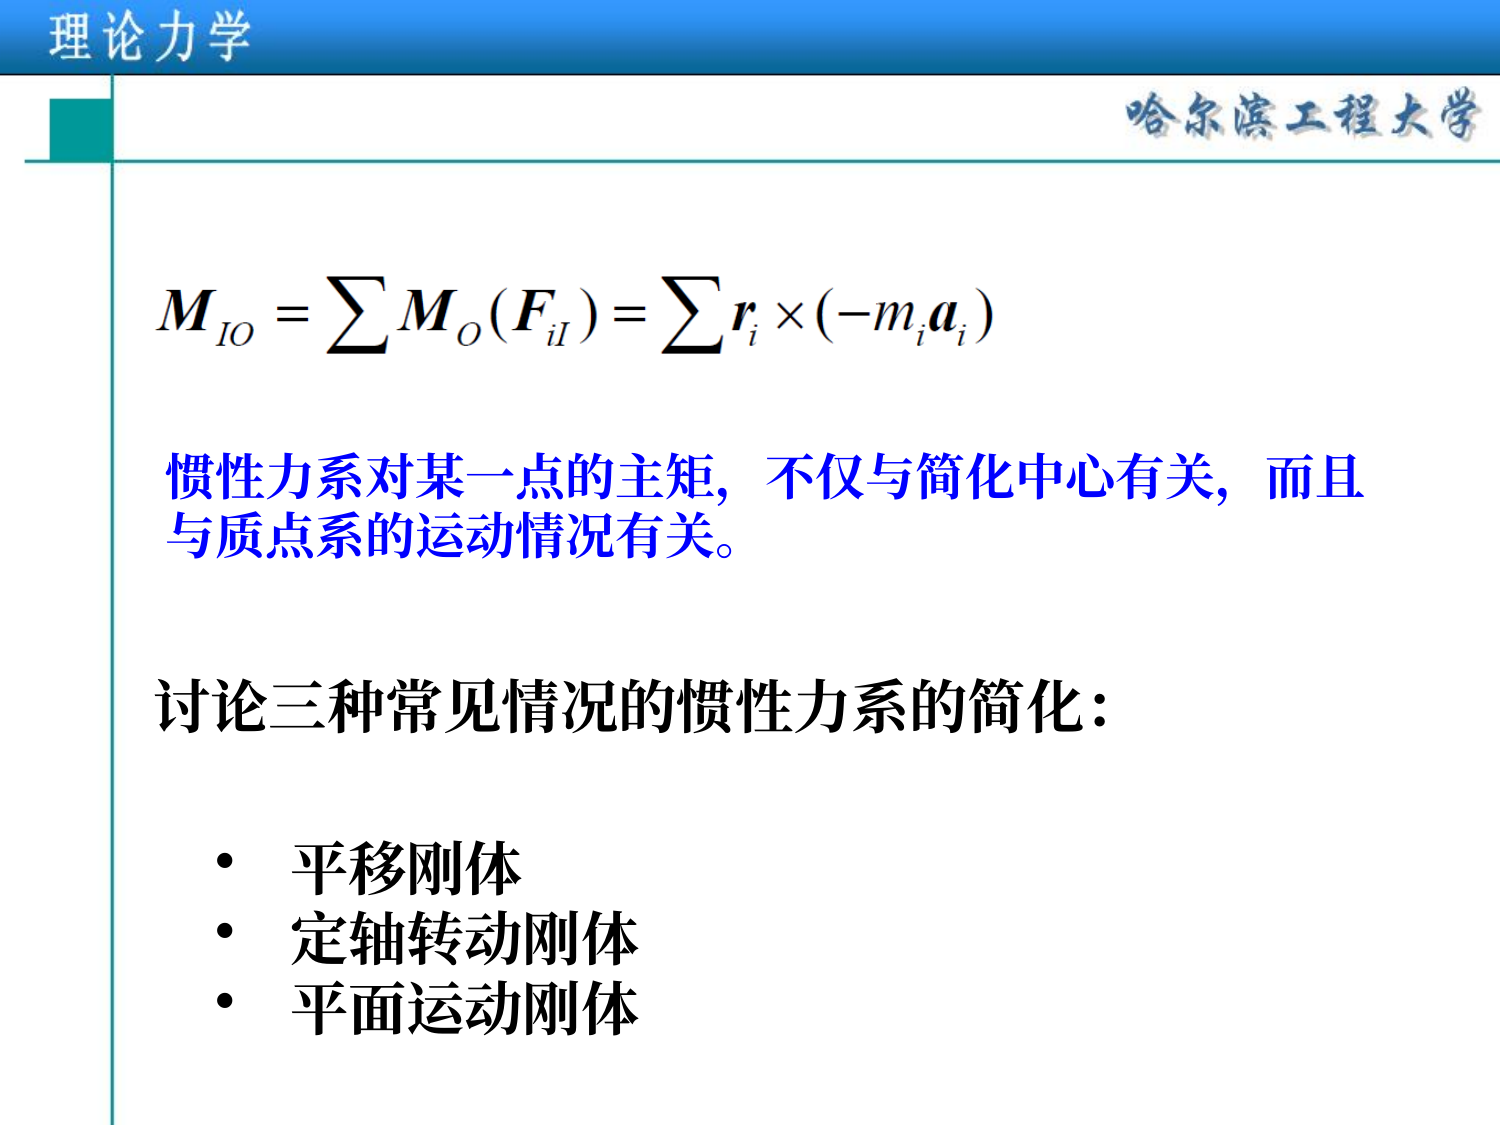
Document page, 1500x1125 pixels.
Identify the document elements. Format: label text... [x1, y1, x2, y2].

text_box 惯性力系对某一点的主矩，不仅与简化中心有关，而且与质点系的运动情况有关。 [149, 437, 1413, 573]
text_box 讨论三种常见情况的惯性力系的简化： [137, 662, 1188, 748]
text_box 平移刚体 定轴转动刚体 平面运动刚体 [199, 825, 732, 1050]
picture [0, 0, 1500, 1125]
